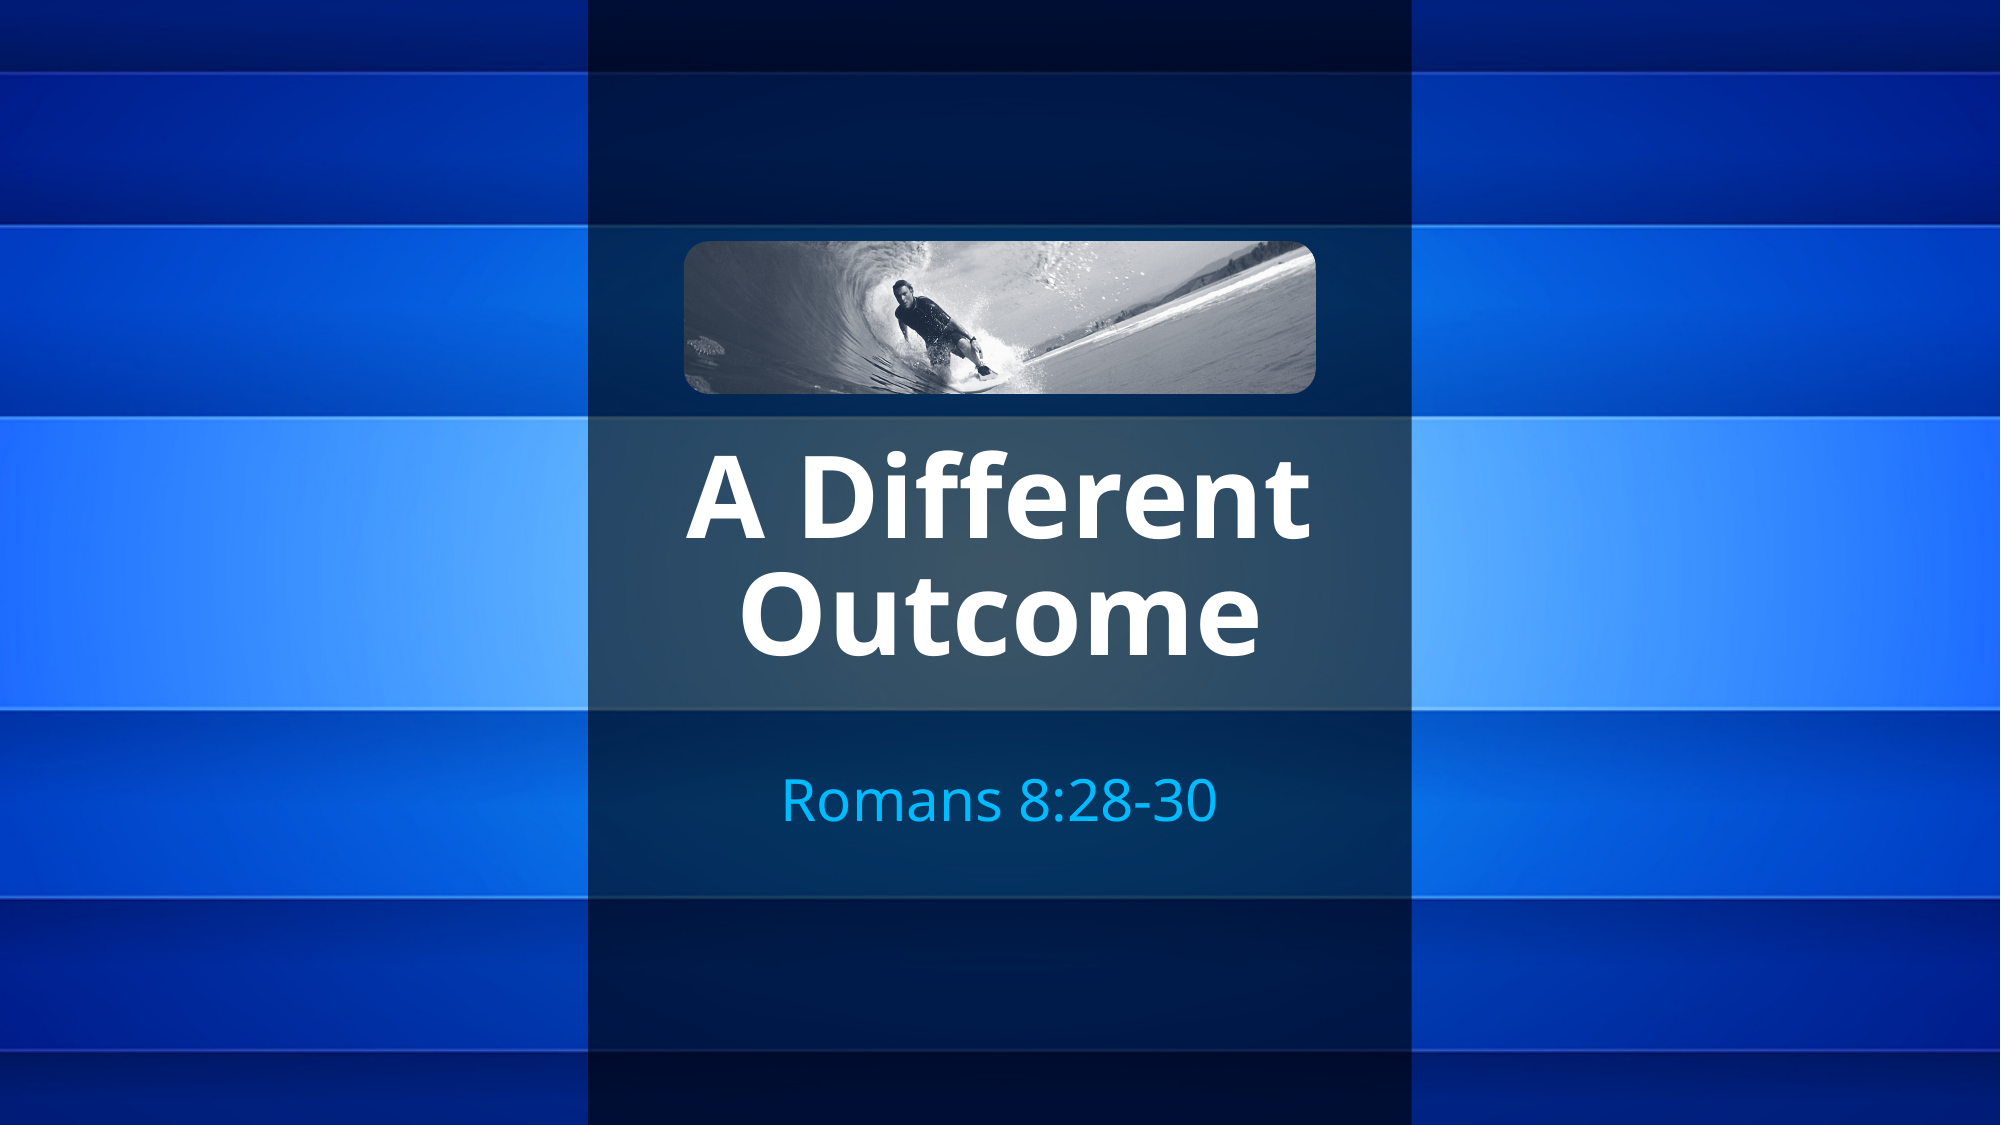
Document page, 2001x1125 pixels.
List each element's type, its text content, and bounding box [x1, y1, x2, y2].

subtitle Romans 8:28-30 [587, 763, 1413, 899]
picture [0, 0, 2000, 1125]
title A Different Outcome [588, 418, 1412, 687]
